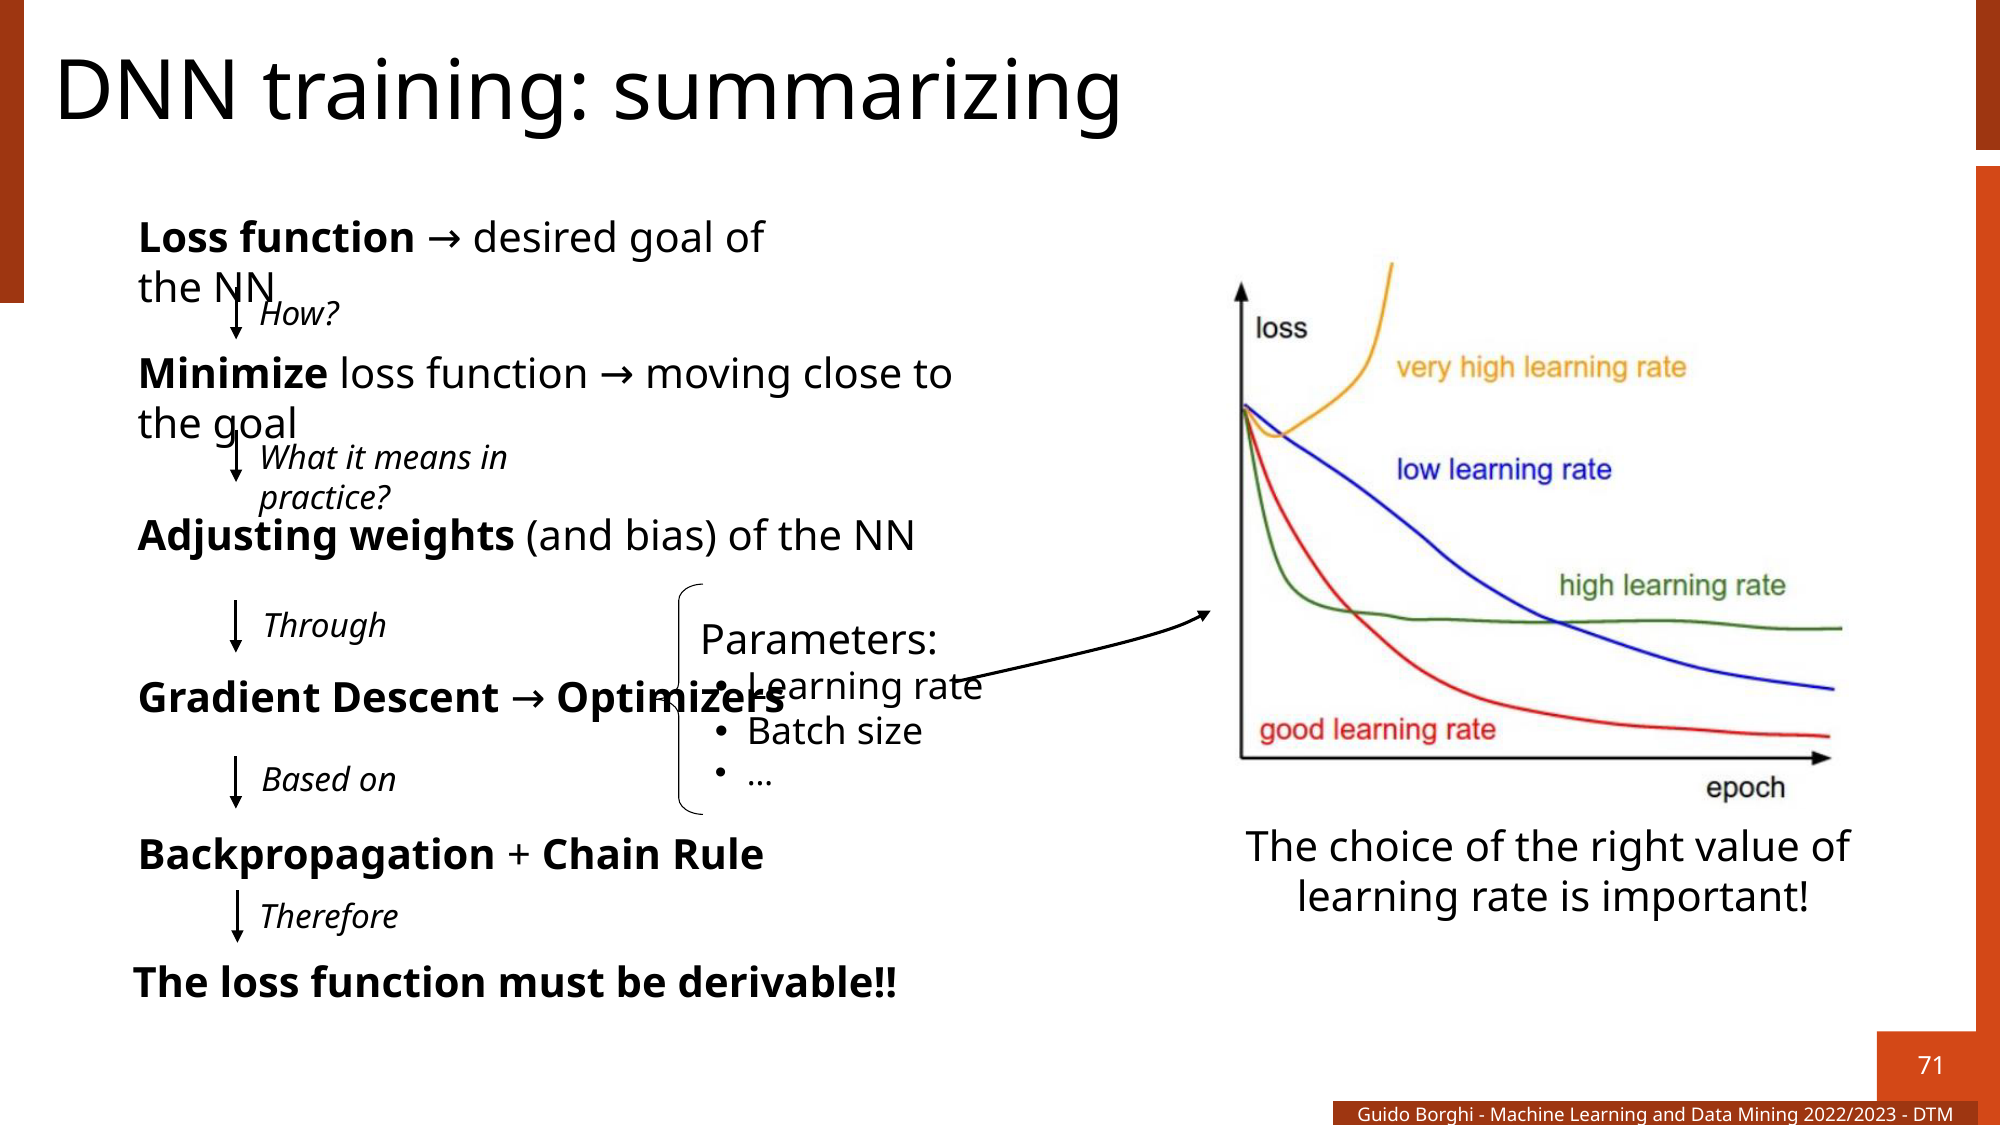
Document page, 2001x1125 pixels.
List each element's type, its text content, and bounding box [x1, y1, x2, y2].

text_box Therefore [244, 888, 428, 943]
text_box Backpropagation + Chain Rule [123, 820, 1000, 885]
title DNN training: summarizing [38, 36, 1952, 150]
text_box Parameters: Learning rate Batch size … [685, 605, 1113, 800]
text_box Loss function → desired goal of the NN [123, 203, 851, 318]
text_box Through [247, 596, 635, 652]
text_box What it means in practice? [244, 428, 632, 524]
text_box [654, 583, 704, 815]
text_box Gradient Descent → Optimizers [123, 663, 678, 728]
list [1209, 248, 1863, 809]
text_box Based on [246, 750, 430, 806]
text_box [953, 610, 1209, 683]
text_box How? [244, 284, 428, 340]
text_box Minimize loss function → moving close to the goal [123, 339, 1000, 455]
slide_number 71 [1876, 1031, 1987, 1103]
text_box The choice of the right value of learning rate is important! [1155, 812, 1952, 928]
text_box Adjusting weights (and bias) of the NN [123, 501, 1000, 567]
text_box The loss function must be derivable!! [117, 948, 995, 1013]
